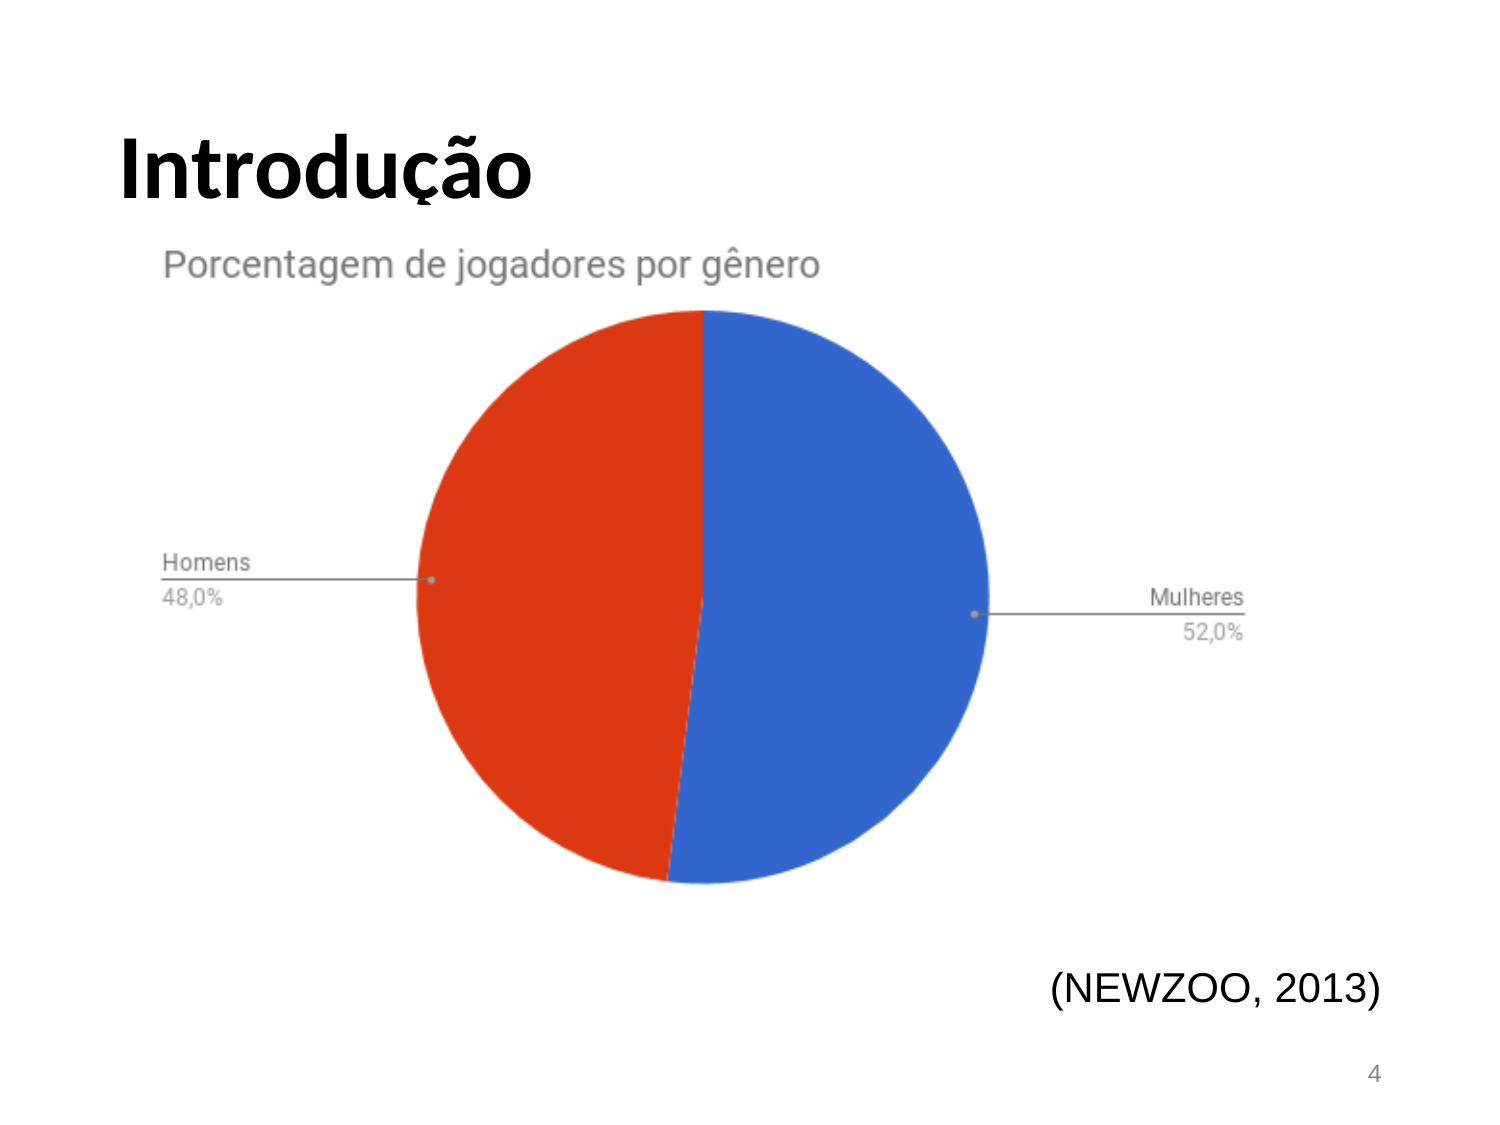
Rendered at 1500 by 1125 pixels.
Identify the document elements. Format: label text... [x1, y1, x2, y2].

list (NEWZOO, 2013) [103, 299, 1397, 1014]
picture [125, 205, 1281, 920]
title Introdução [103, 59, 1397, 278]
slide_number ‹#› [1059, 1042, 1397, 1103]
